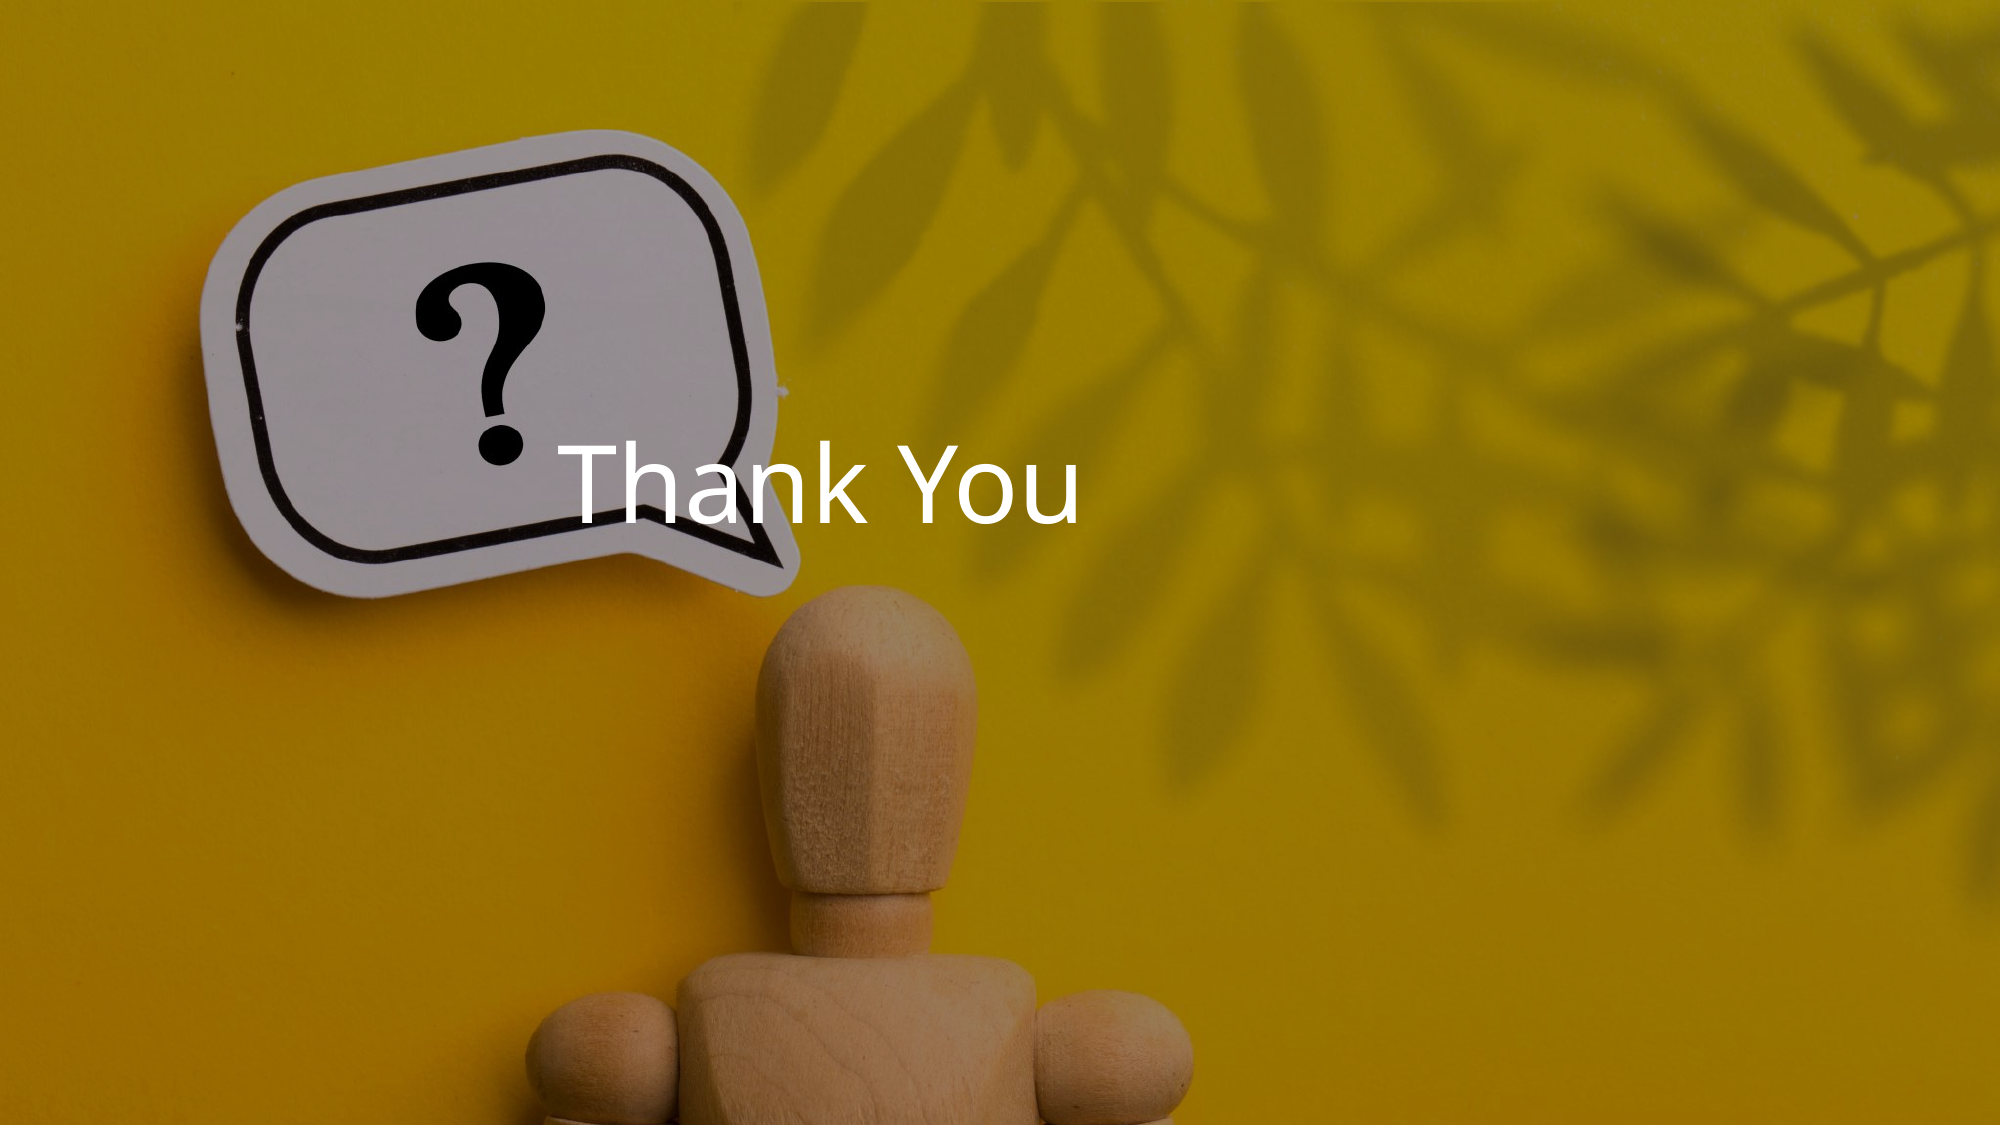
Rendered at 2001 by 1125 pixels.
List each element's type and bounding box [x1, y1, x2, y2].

picture [0, 0, 732, 1125]
text_box [732, 0, 2000, 1125]
